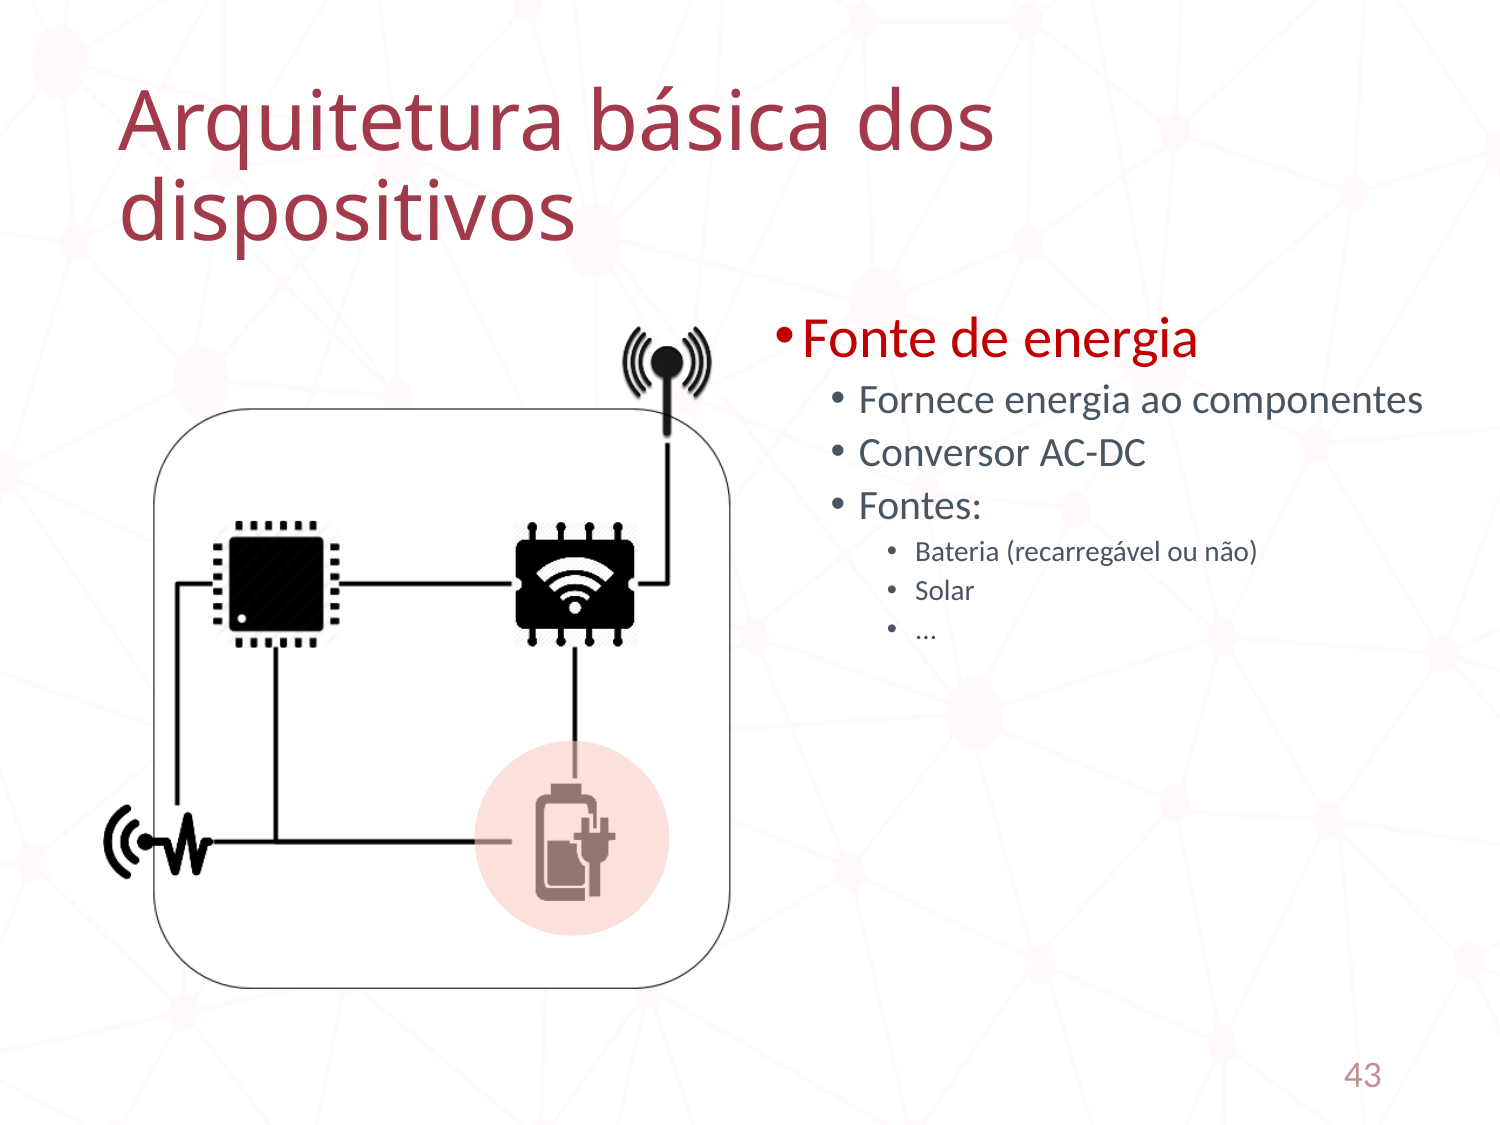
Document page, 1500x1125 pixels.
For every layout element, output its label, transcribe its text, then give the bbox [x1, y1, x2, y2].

list Fonte de energia Fornece energia ao componentes Conversor AC-DC Fontes: Bateria (recarregável ou não) Solar ... [759, 299, 1500, 1014]
title Arquitetura básica dos dispositivos [103, 59, 1397, 278]
slide_number 43 [1059, 1042, 1397, 1103]
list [103, 317, 741, 996]
